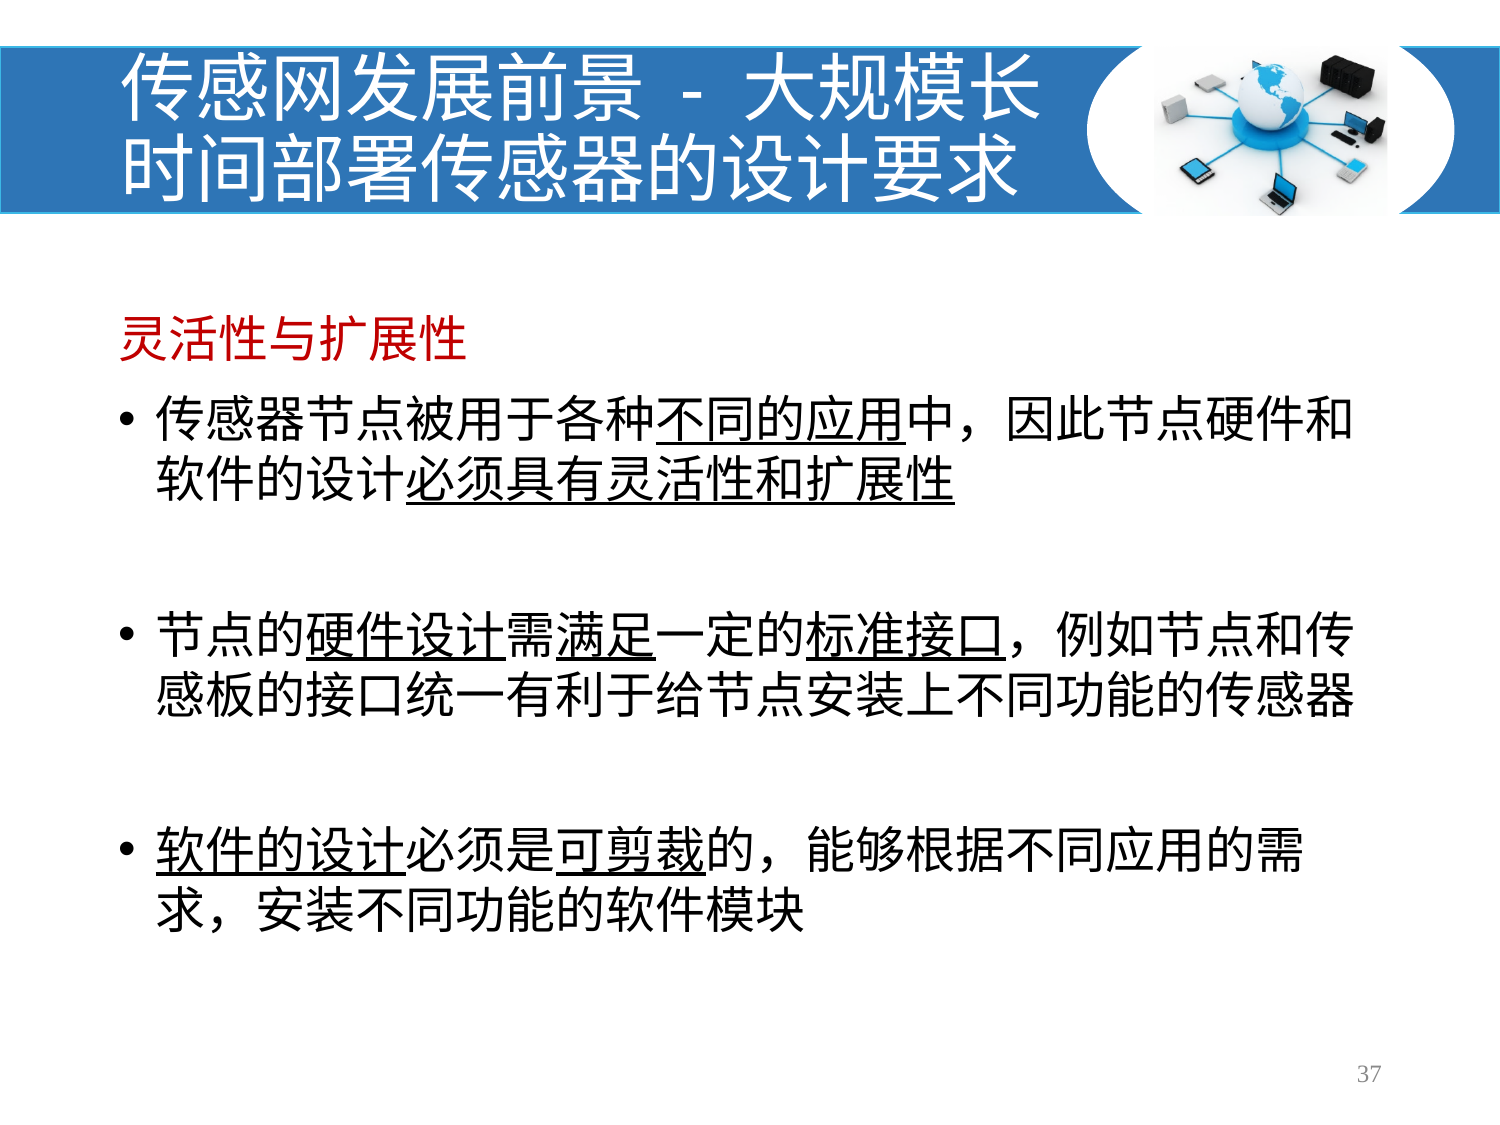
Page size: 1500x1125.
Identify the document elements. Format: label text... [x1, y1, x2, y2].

title 传感网发展前景 - 大规模长时间部署传感器的设计要求 [105, 50, 1060, 214]
picture [1154, 46, 1388, 216]
list 灵活性与扩展性 传感器节点被用于各种不同的应用中，因此节点硬件和软件的设计必须具有灵活性和扩展性 节点的硬件设计需满足一定的标准接口，例如节点和传感板的接口统一有利于给节点安装上不同功能的传感器 软件的设计必须是可剪裁的，能够根据不同应用的需求，安装不同功能的软件模块 [103, 299, 1397, 1014]
slide_number 37 [1059, 1042, 1397, 1103]
